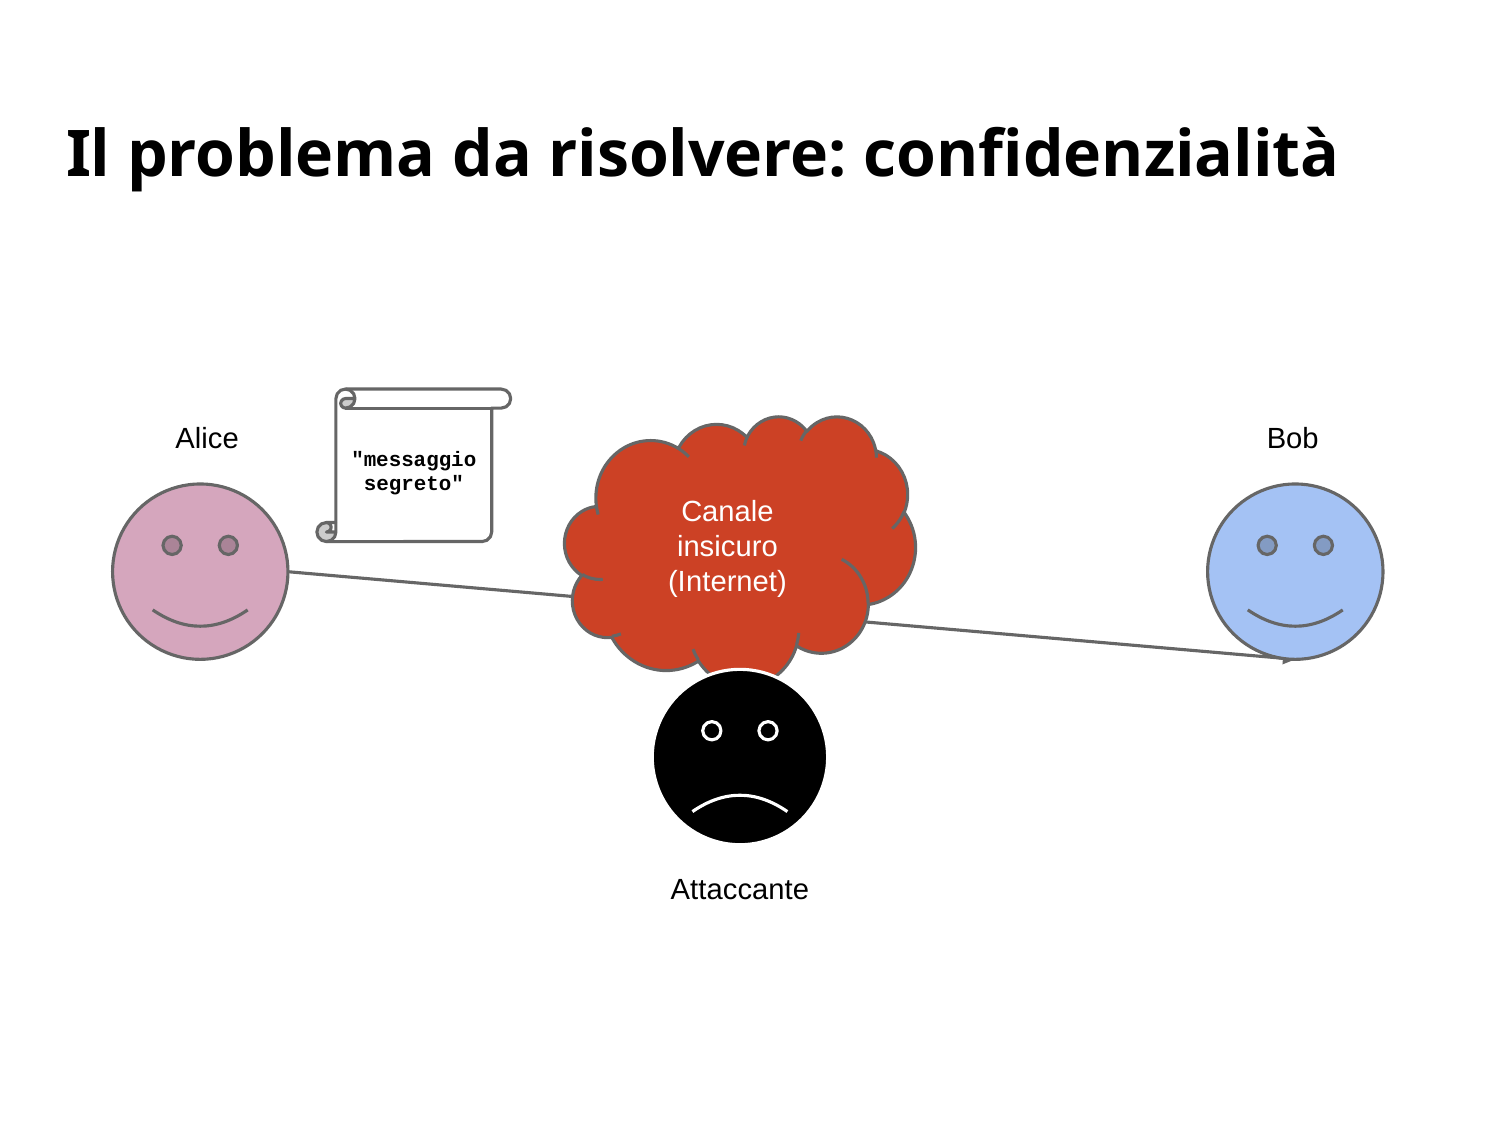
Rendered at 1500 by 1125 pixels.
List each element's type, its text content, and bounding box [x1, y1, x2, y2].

title Il problema da risolvere: confidenzialità [51, 97, 1449, 223]
text_box Alice [109, 415, 305, 459]
text_box [112, 483, 288, 660]
text_box [652, 669, 828, 845]
text_box Canale insicuro (Internet) [564, 416, 916, 571]
text_box Canale insicuro (Internet) [572, 581, 906, 676]
text_box "messaggio segreto" [316, 389, 511, 542]
text_box [1207, 483, 1384, 660]
text_box Attaccante [630, 866, 849, 910]
text_box Bob [1195, 415, 1391, 459]
